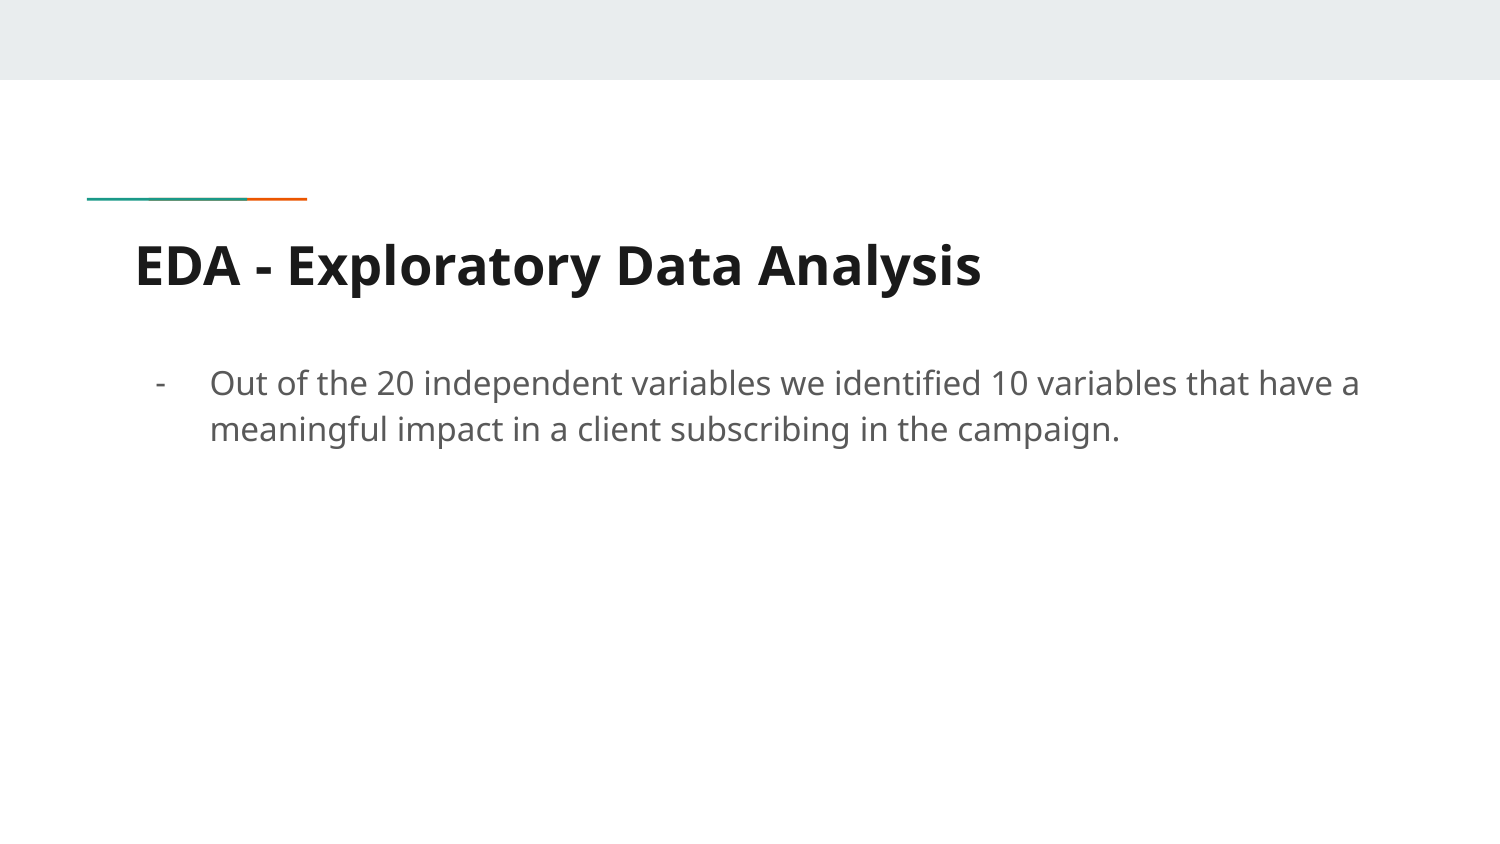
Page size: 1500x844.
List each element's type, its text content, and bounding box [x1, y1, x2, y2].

title EDA - Exploratory Data Analysis [119, 216, 1381, 305]
list Out of the 20 independent variables we identified 10 variables that have a meaningful impact in a client subscribing in the campaign. [119, 341, 1381, 712]
